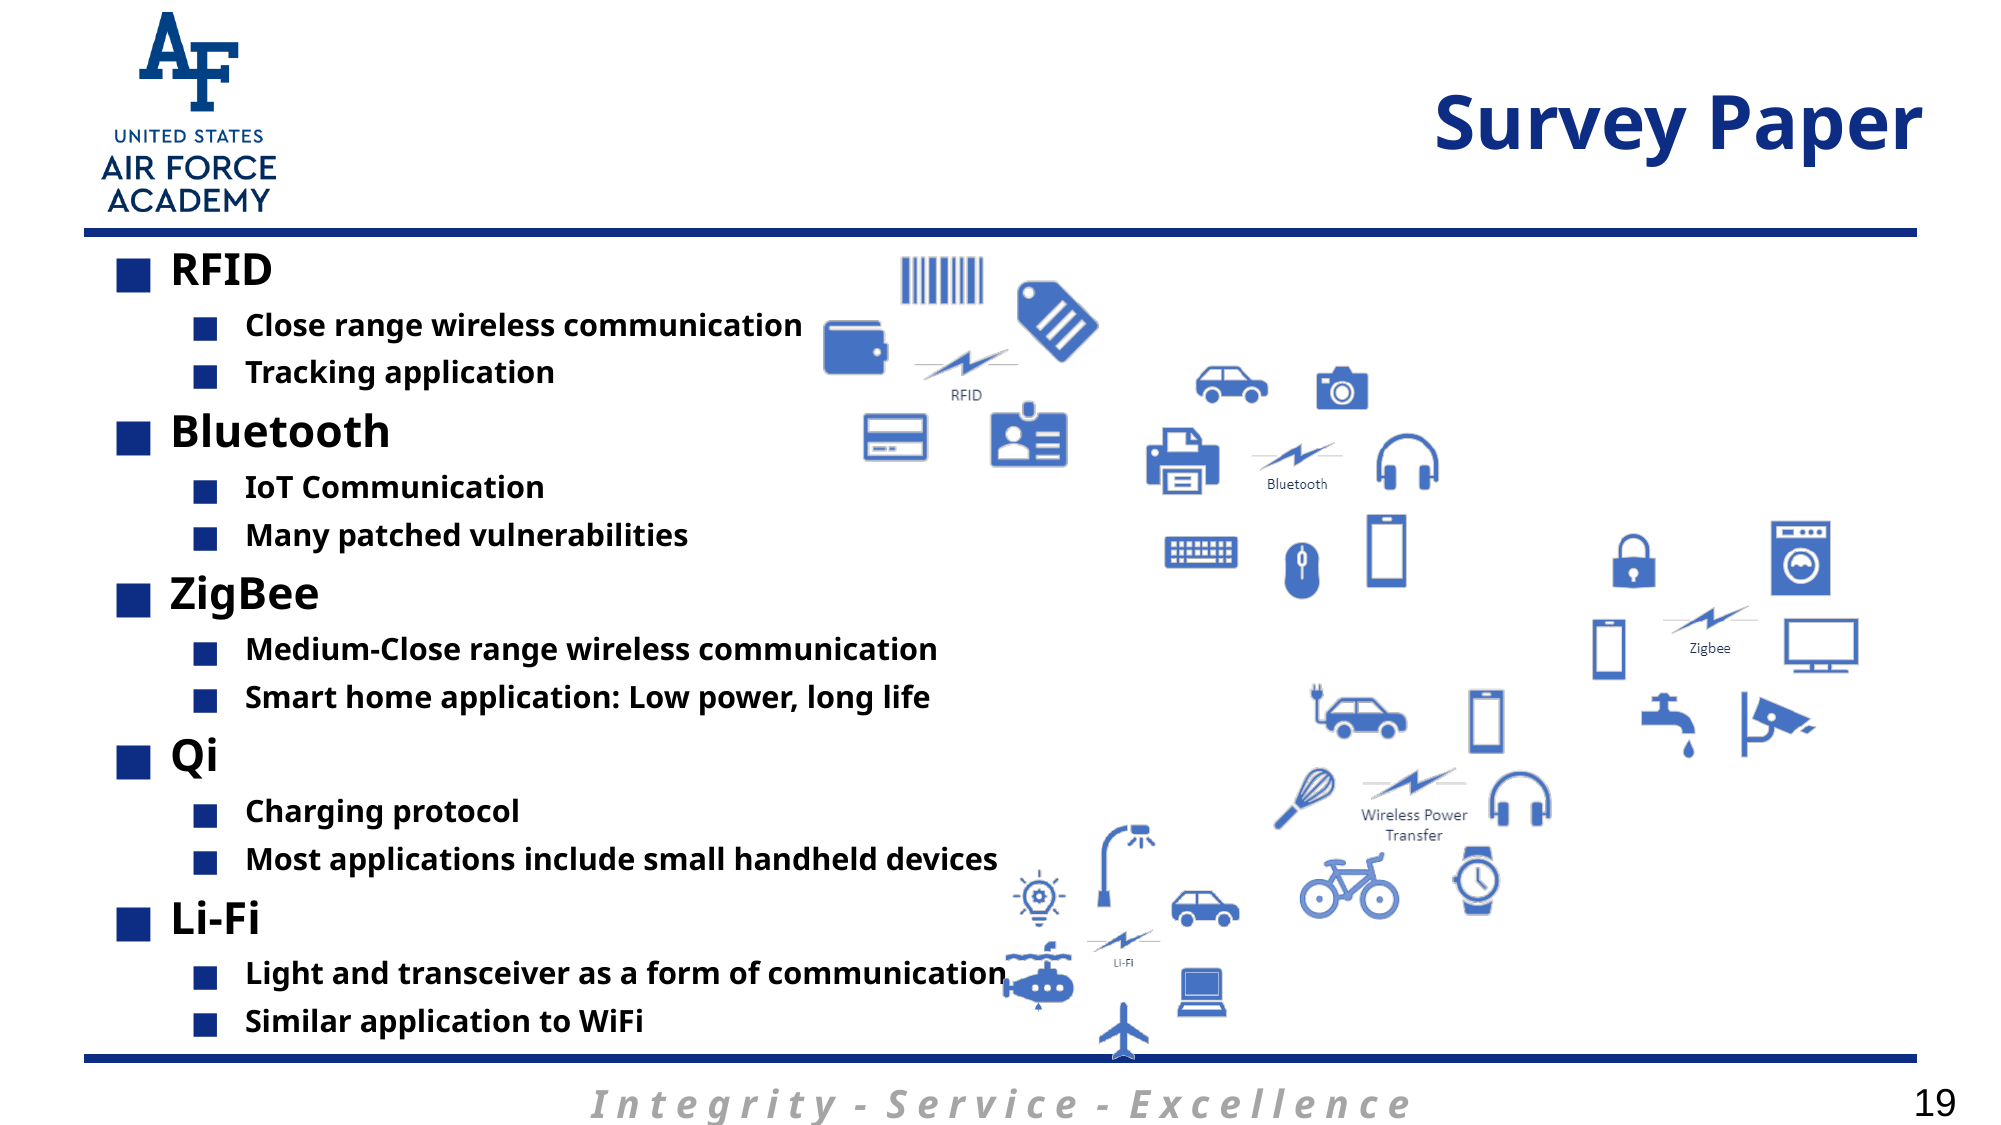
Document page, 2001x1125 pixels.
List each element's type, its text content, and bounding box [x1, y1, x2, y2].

title Survey Paper [399, 29, 1940, 210]
picture [1267, 679, 1557, 925]
picture [817, 251, 1105, 472]
subtitle RFID Close range wireless communication Tracking application Bluetooth IoT Communication Many patched vulnerabilities ZigBee Medium-Close range wireless communication Smart home application: Low power, long life Qi Charging protocol Most applications include small handheld devices Li-Fi Light and transceiver as a form of communication Similar application to WiFi [80, 233, 1920, 1044]
picture [1139, 361, 1444, 603]
picture [1587, 515, 1864, 762]
slide_number 19 [1870, 1069, 2000, 1125]
picture [999, 821, 1243, 1063]
picture [101, 12, 276, 212]
